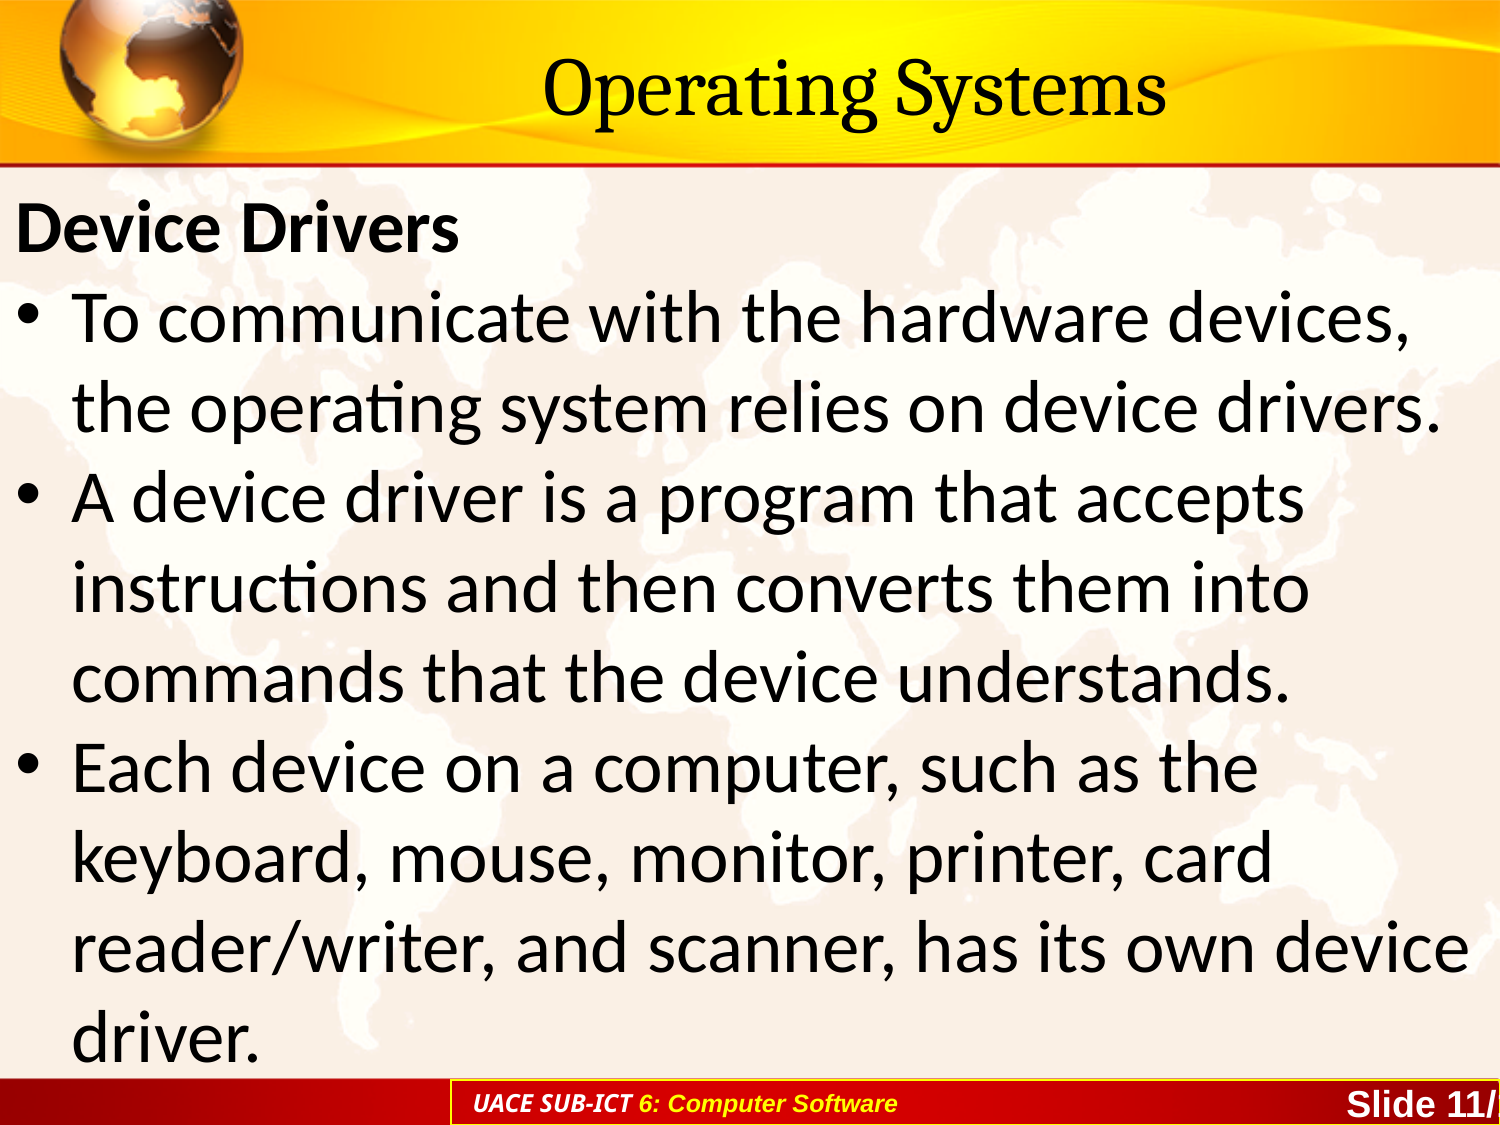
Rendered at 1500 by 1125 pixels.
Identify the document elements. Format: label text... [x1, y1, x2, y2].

list Device Drivers To communicate with the hardware devices, the operating system relies on device drivers. A device driver is a program that accepts instructions and then converts them into commands that the device understands. Each device on a computer, such as the keyboard, mouse, monitor, printer, card reader/writer, and scanner, has its own device driver. [0, 169, 1500, 1076]
picture [0, 0, 1500, 169]
picture [0, 1076, 1500, 1125]
picture [452, 1081, 1499, 1124]
title Operating Systems [212, 0, 1500, 165]
